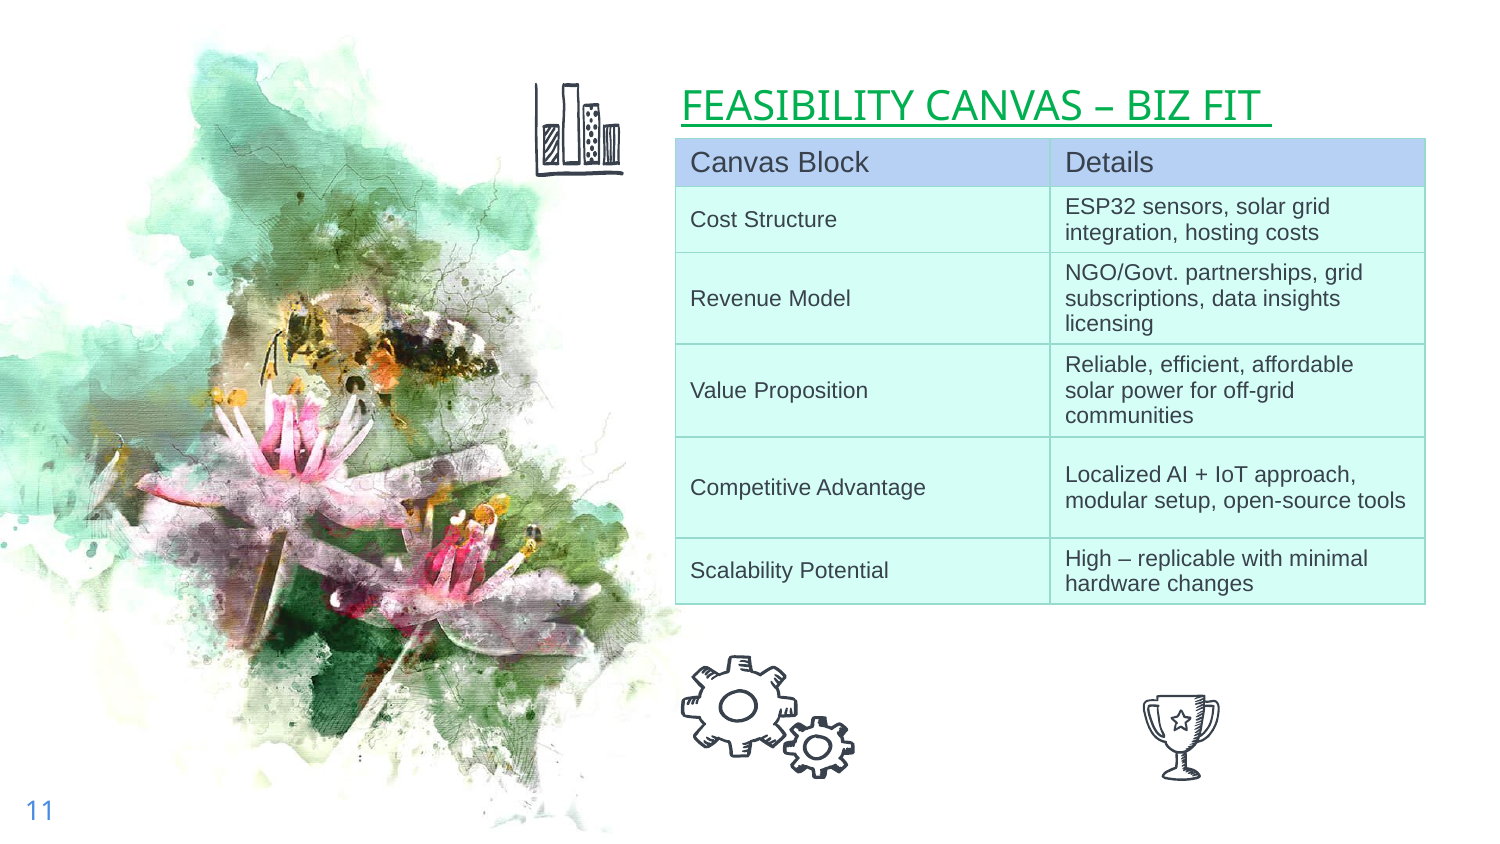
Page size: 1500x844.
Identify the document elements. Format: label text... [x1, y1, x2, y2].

table_cell ESP32 sensors, solar grid integration, hosting costs [1051, 187, 1424, 252]
table_cell Localized AI + IoT approach, modular setup, open-source tools [1051, 438, 1424, 537]
table_cell NGO/Govt. partnerships, grid subscriptions, data insights licensing [1051, 253, 1424, 343]
table_cell Reliable, efficient, affordable solar power for off-grid communities [1051, 345, 1424, 436]
table_cell Scalability Potential [676, 539, 1049, 603]
table_header Details [1051, 139, 1424, 186]
title FEASIBILITY CANVAS – BIZ FIT [680, 59, 1431, 129]
table_header Canvas Block [676, 139, 1049, 186]
picture [0, 0, 1500, 844]
table_cell Revenue Model [676, 253, 1049, 343]
text_box [1142, 694, 1220, 782]
slide_number 11 [24, 779, 115, 844]
text_box [680, 655, 798, 758]
table_cell Value Proposition [676, 345, 1049, 436]
table_cell Competitive Advantage [676, 438, 1049, 537]
text_box [782, 716, 855, 780]
table_cell High – replicable with minimal hardware changes [1051, 539, 1424, 603]
table_cell Cost Structure [676, 187, 1049, 252]
text_box [534, 82, 624, 177]
